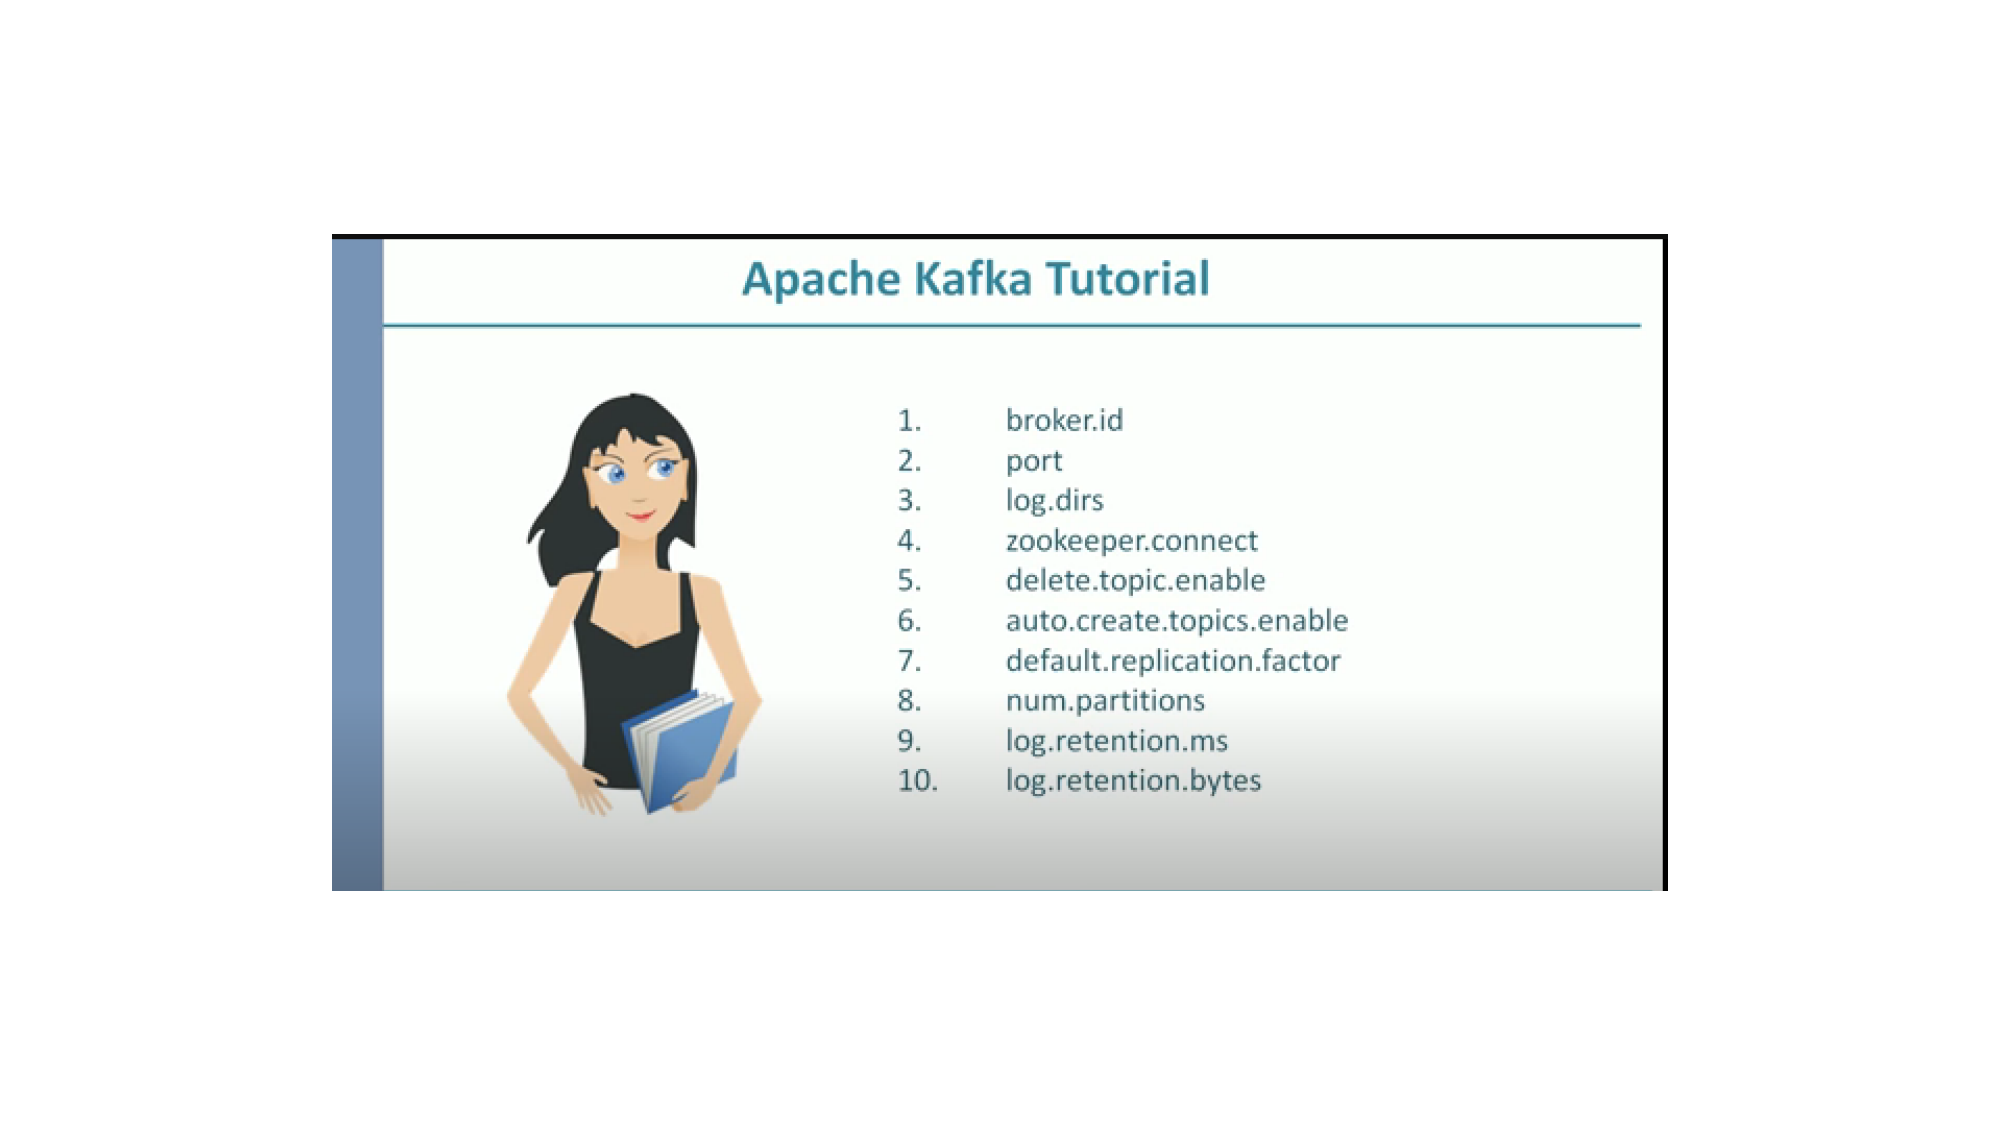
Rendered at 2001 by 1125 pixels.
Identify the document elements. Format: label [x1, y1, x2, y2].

picture [332, 234, 1668, 891]
